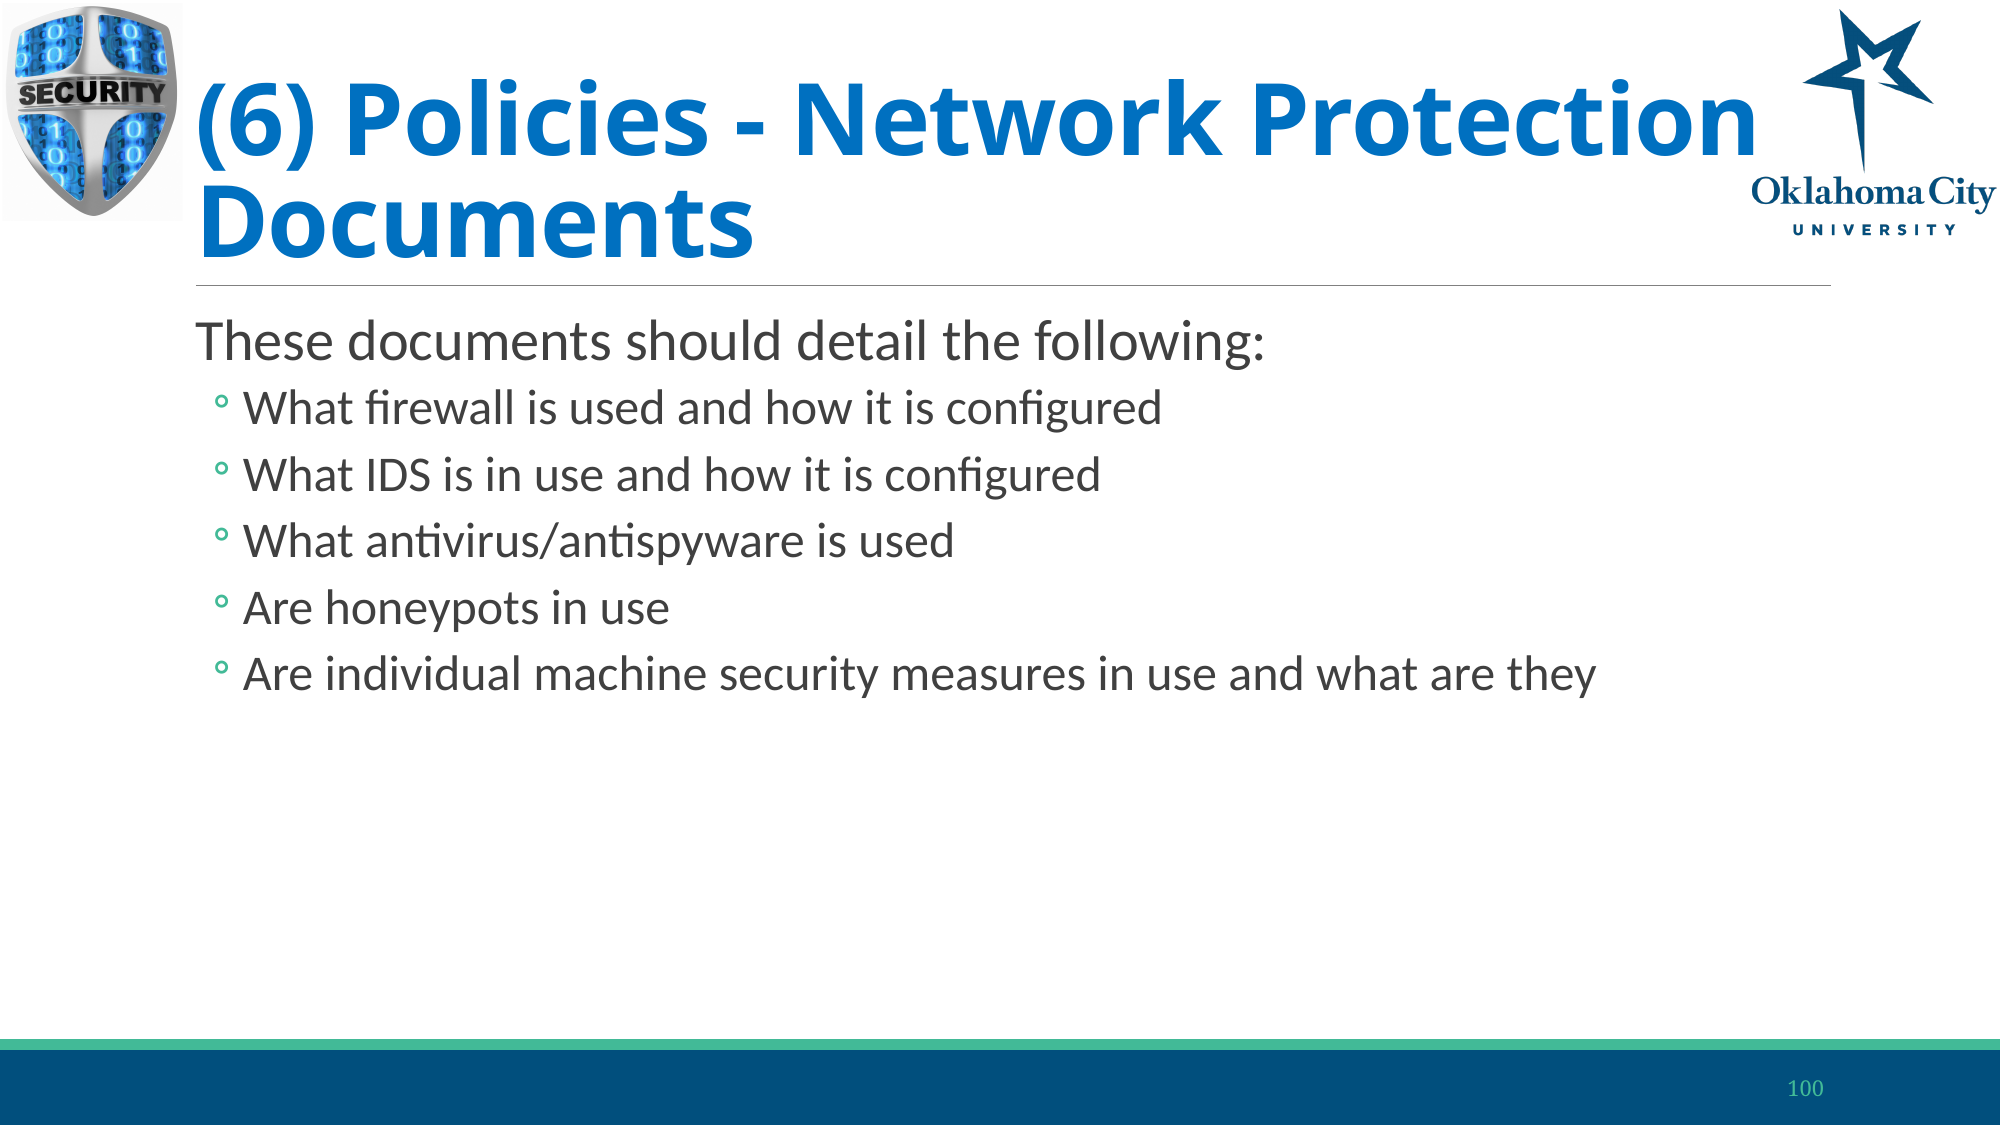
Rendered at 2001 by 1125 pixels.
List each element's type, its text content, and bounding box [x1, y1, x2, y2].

list These documents should detail the following: What firewall is used and how it is configured What IDS is in use and how it is configured What antivirus/antispyware is used Are honeypots in use Are individual machine security measures in use and what are they [180, 302, 1830, 963]
slide_number 100 [1624, 1059, 1840, 1120]
picture [2, 3, 183, 221]
picture [1740, 0, 2001, 246]
title (6) Policies - Network Protection Documents [180, 47, 1830, 285]
